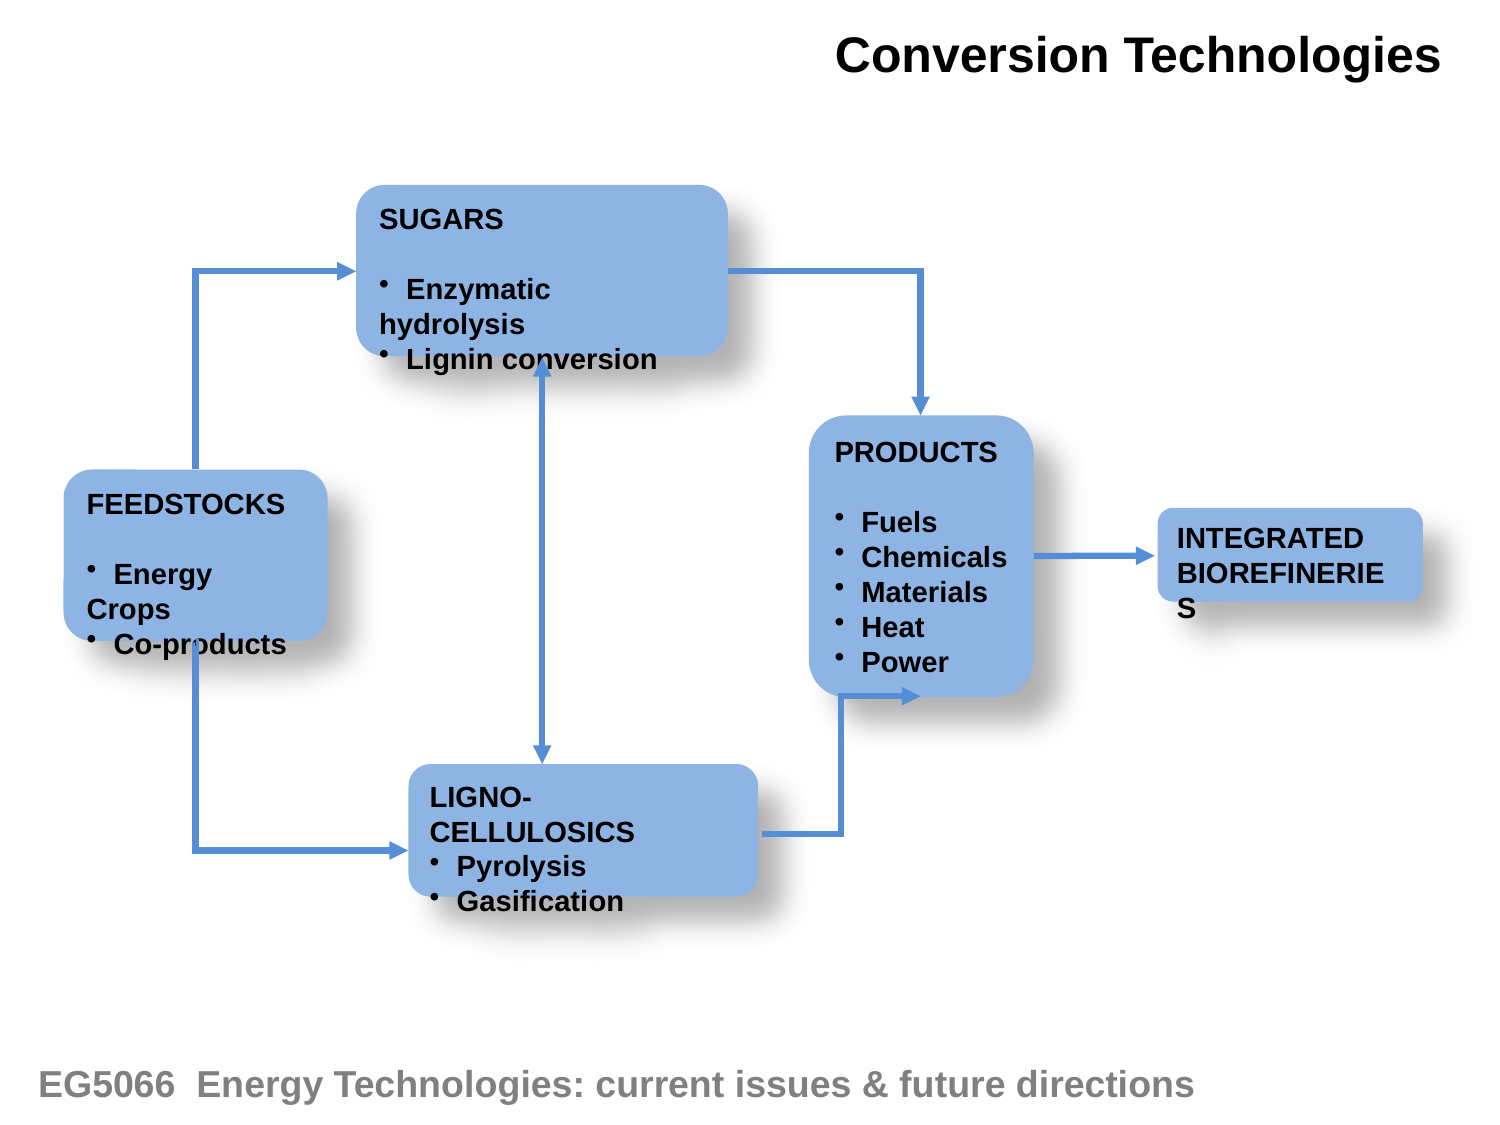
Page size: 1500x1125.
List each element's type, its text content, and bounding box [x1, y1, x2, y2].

text_box Conversion Technologies [819, 14, 1457, 90]
text_box LIGNO-CELLULOSICS Pyrolysis Gasification [408, 764, 759, 897]
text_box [727, 271, 921, 416]
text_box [761, 696, 921, 835]
text_box SUGARS Enzymatic hydrolysis Lignin conversion [356, 184, 728, 357]
text_box PRODUCTS Fuels Chemicals Materials Heat Power [808, 415, 1034, 698]
text_box INTEGRATED BIOREFINERIES [1157, 507, 1423, 602]
text_box FEEDSTOCKS Energy Crops Co-products [63, 469, 328, 641]
text_box EG5066 Energy Technologies: current issues & future directions [23, 1052, 1313, 1113]
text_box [176, 289, 376, 451]
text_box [197, 639, 407, 853]
